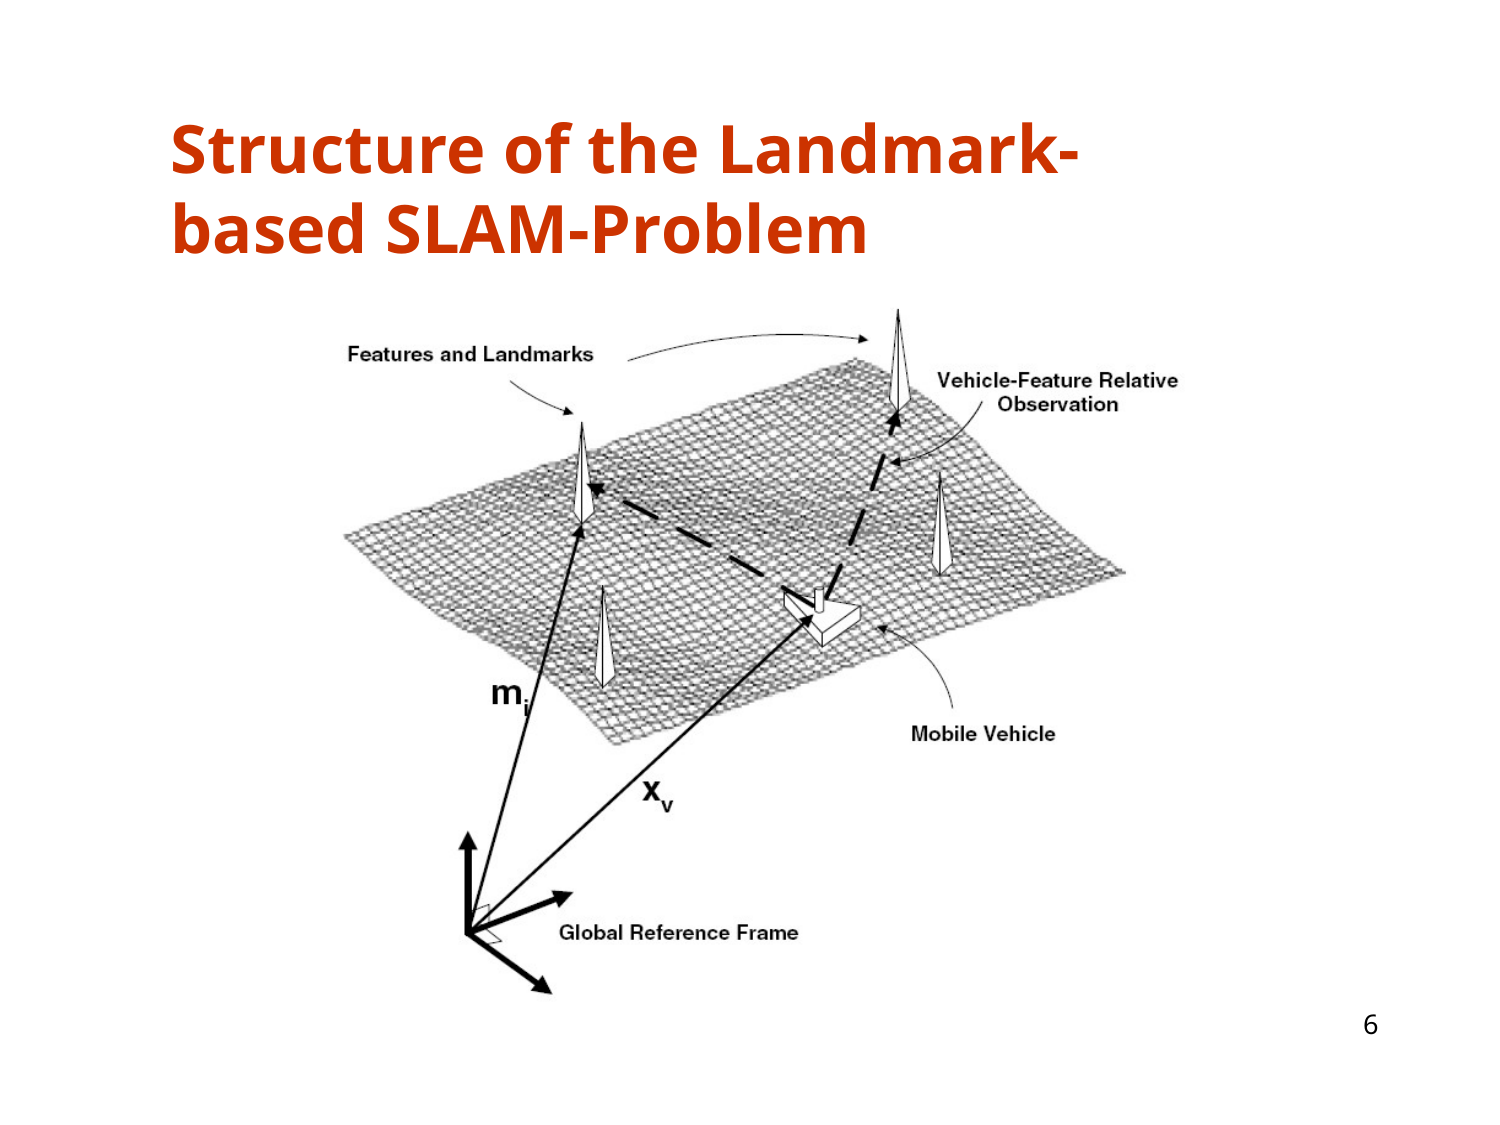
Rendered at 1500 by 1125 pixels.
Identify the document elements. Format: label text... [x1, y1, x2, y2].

text_box Structure of the Landmark- based SLAM-Problem [168, 106, 1220, 267]
picture [272, 240, 1229, 1022]
slide_number 6 [1359, 1007, 1401, 1125]
